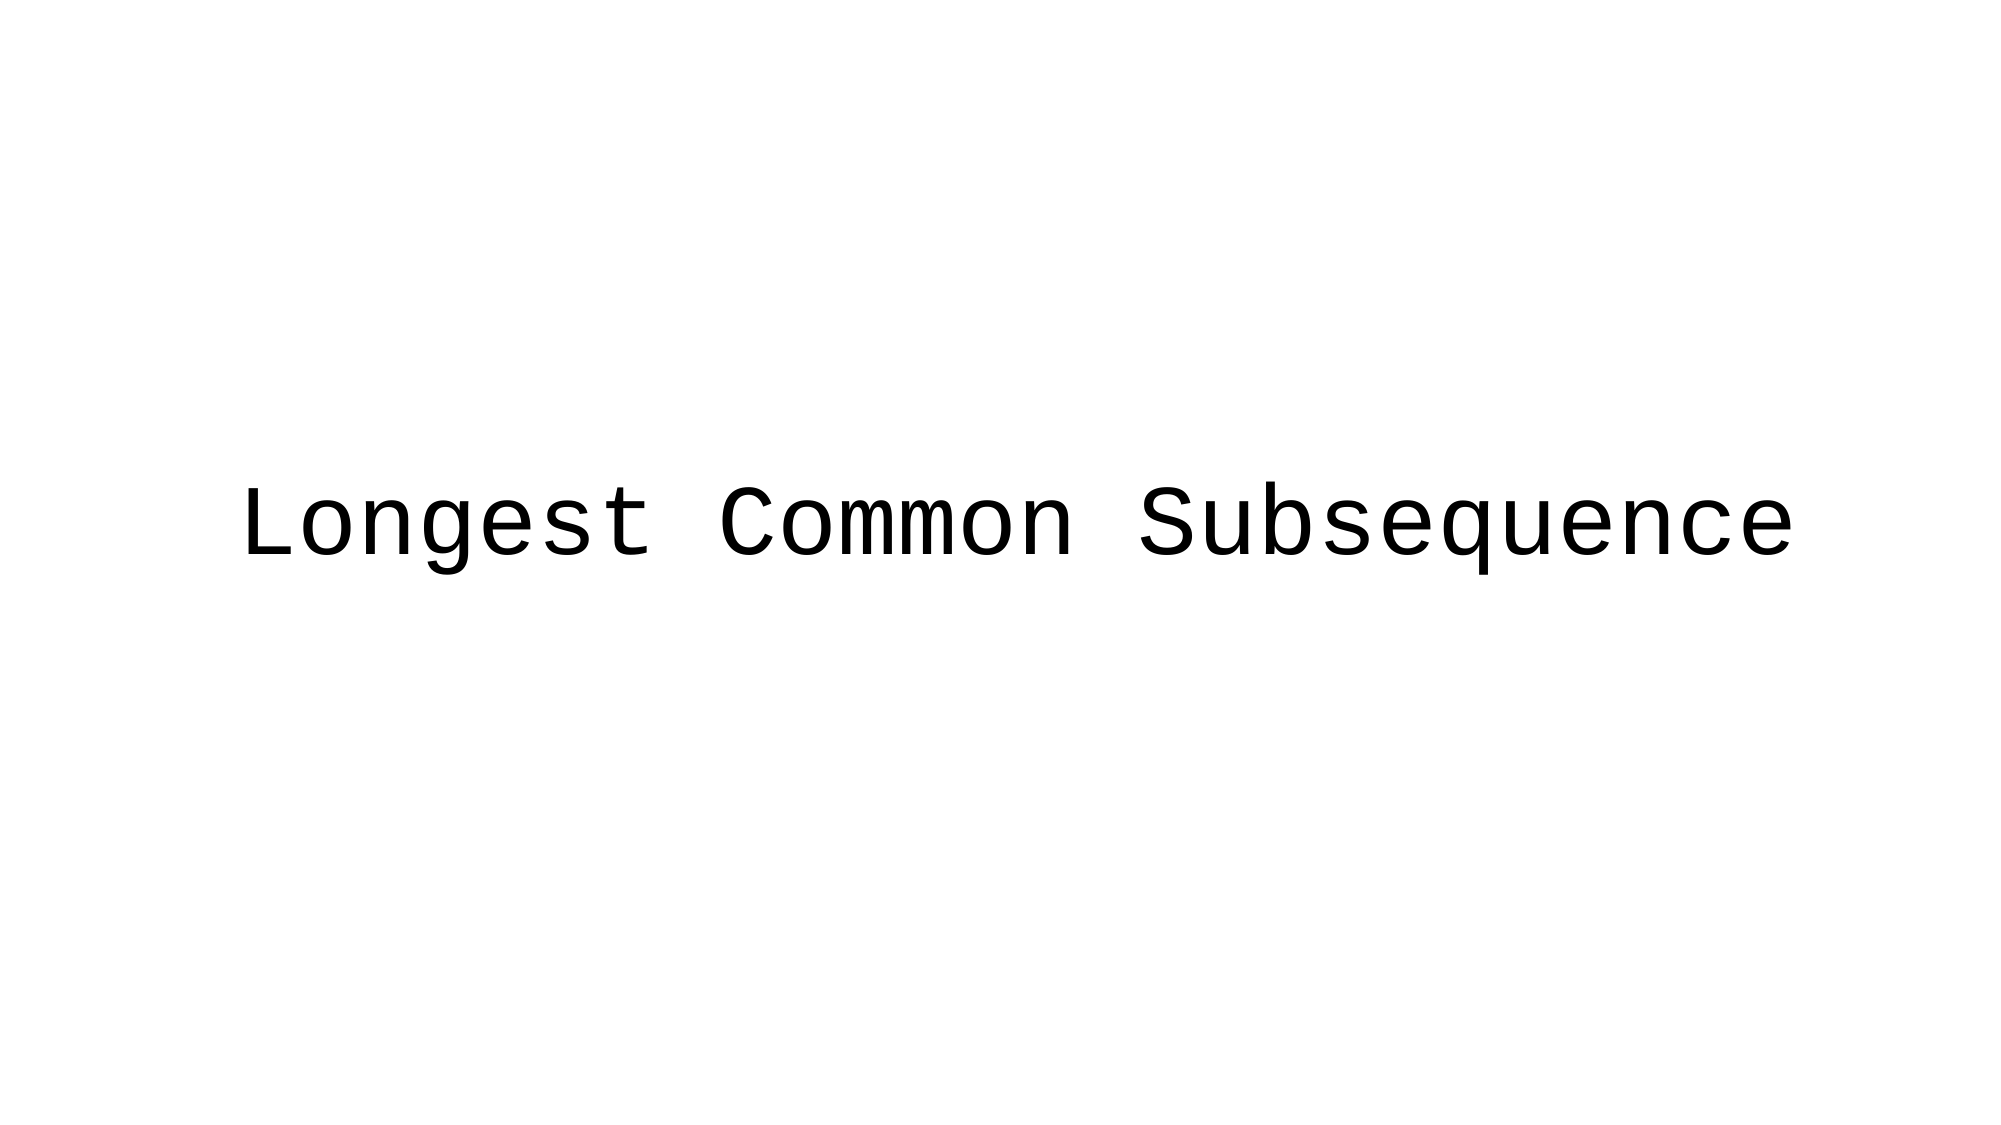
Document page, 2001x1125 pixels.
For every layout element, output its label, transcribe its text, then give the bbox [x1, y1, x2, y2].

title Longest Common Subsequence [99, 443, 1937, 584]
